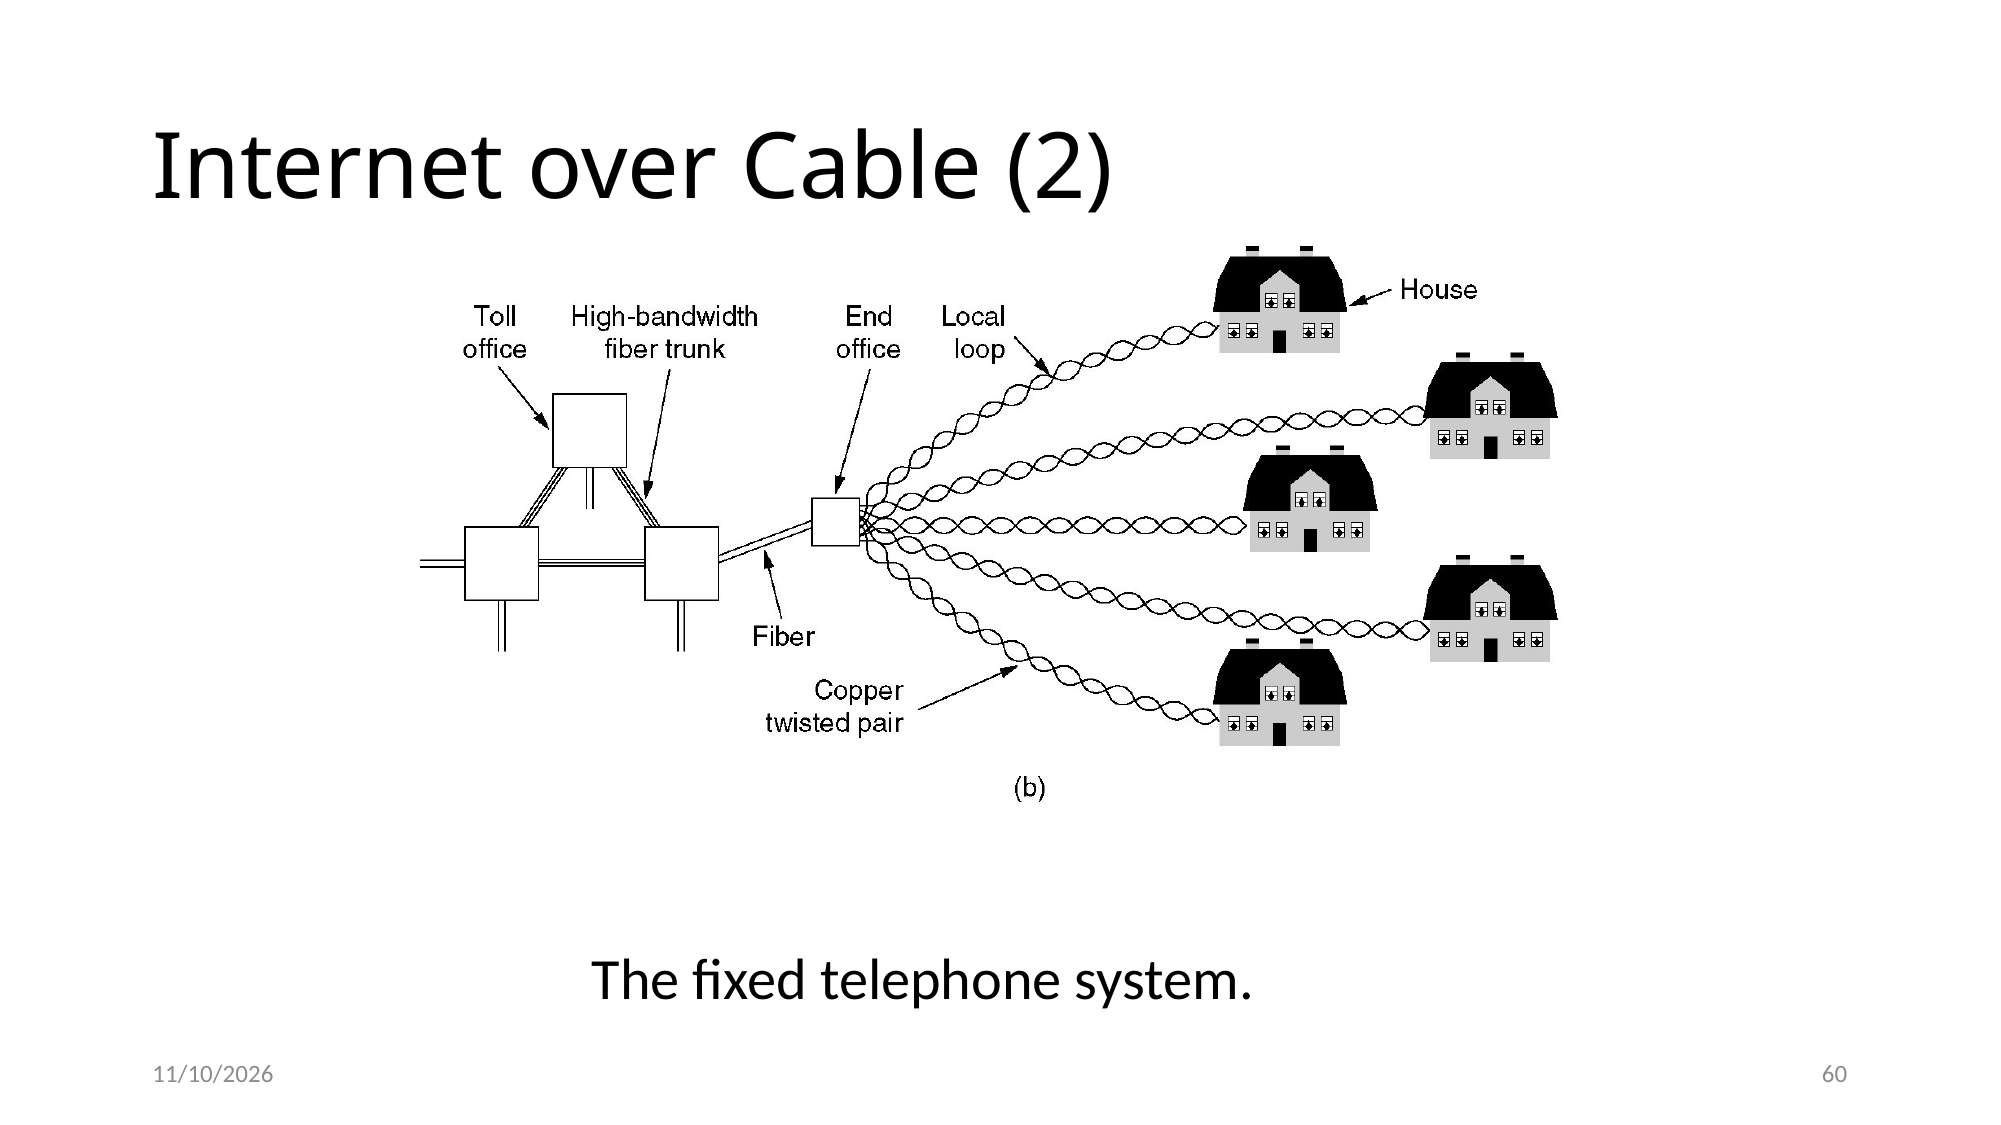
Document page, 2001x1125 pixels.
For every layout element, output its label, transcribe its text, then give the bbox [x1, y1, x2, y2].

title Internet over Cable (2) [137, 59, 1863, 278]
picture [402, 214, 1629, 846]
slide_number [137, 1042, 588, 1103]
slide_number 60 [1412, 1042, 1863, 1103]
list The fixed telephone system. [576, 941, 1750, 1075]
